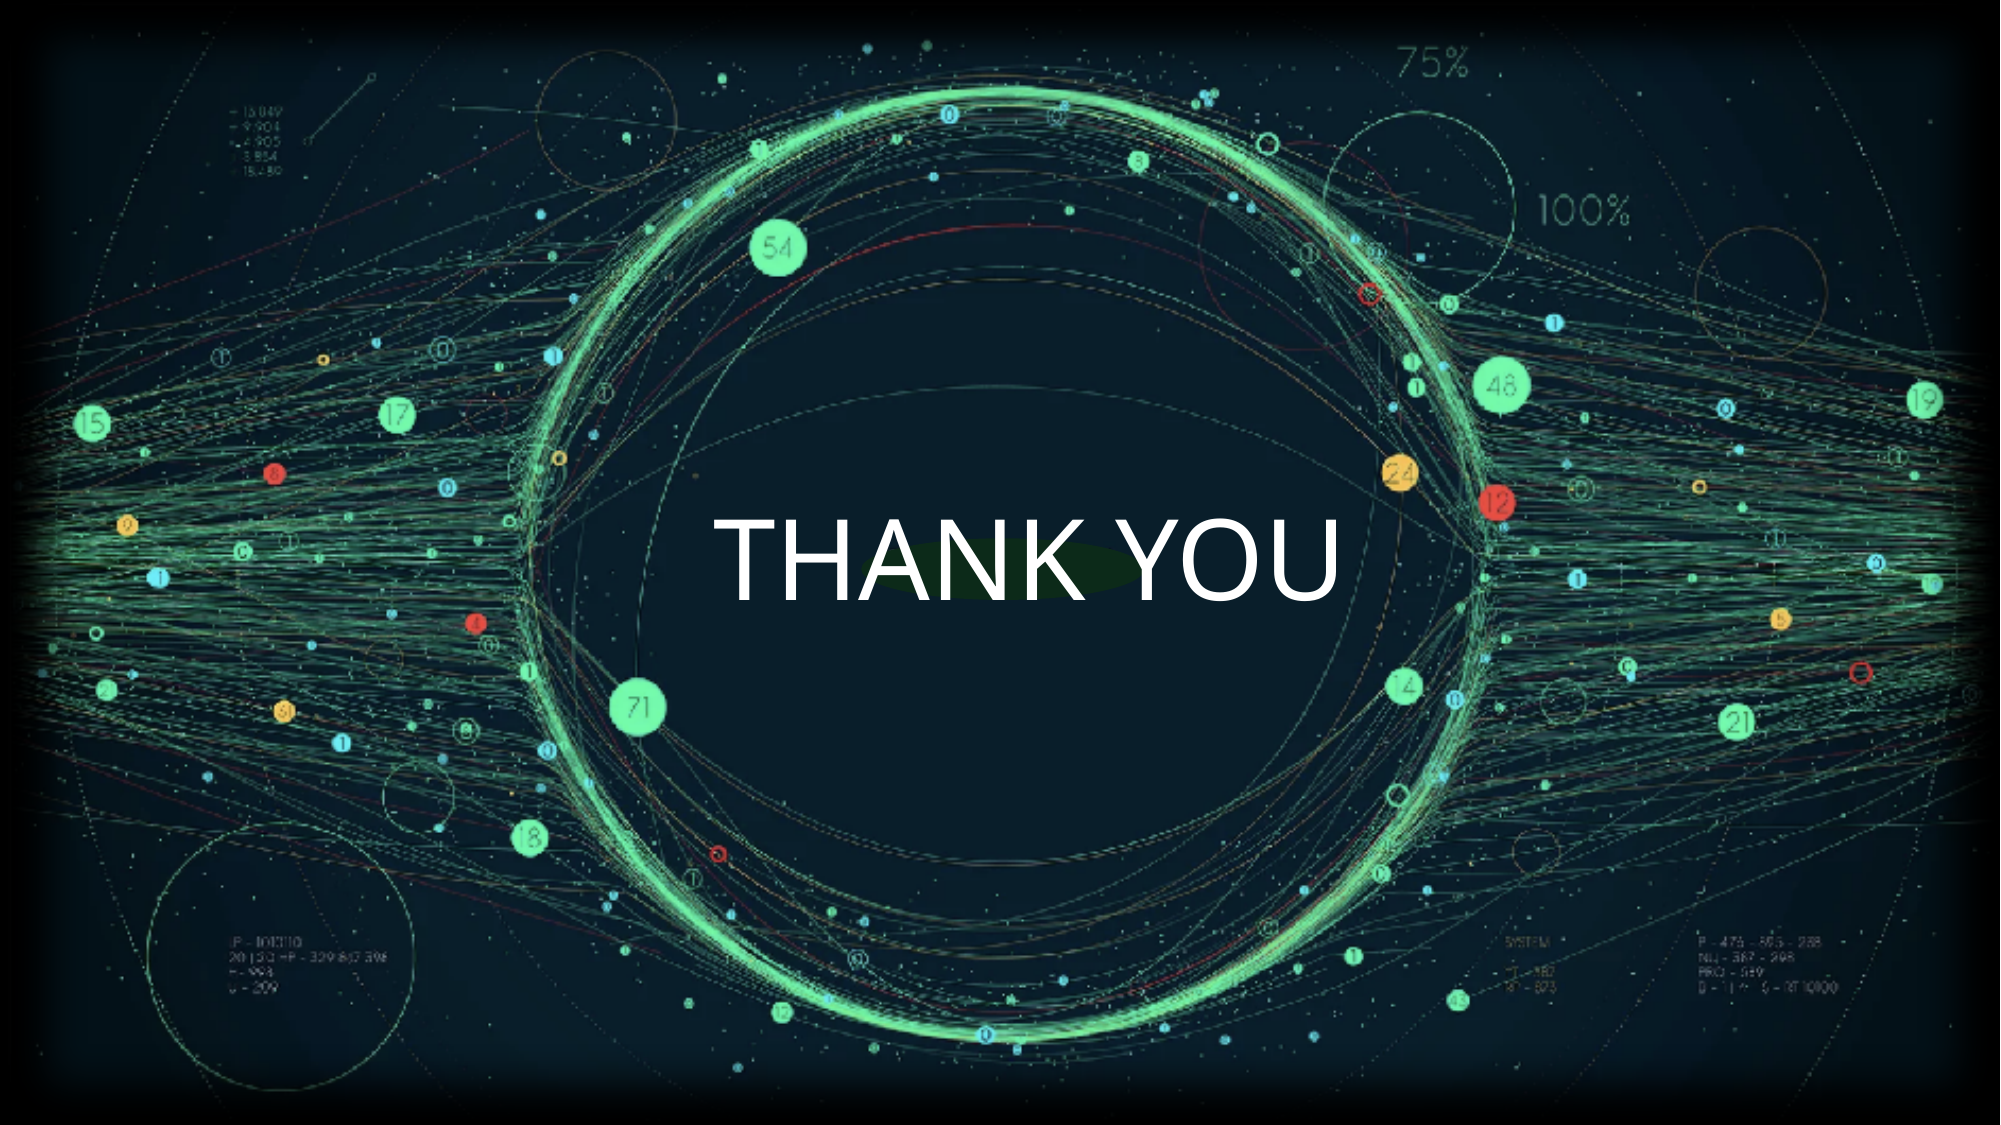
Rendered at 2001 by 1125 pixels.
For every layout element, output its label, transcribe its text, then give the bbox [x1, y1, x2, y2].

picture [5, 0, 2000, 1125]
text_box THANK YOU [0, 460, 5, 667]
